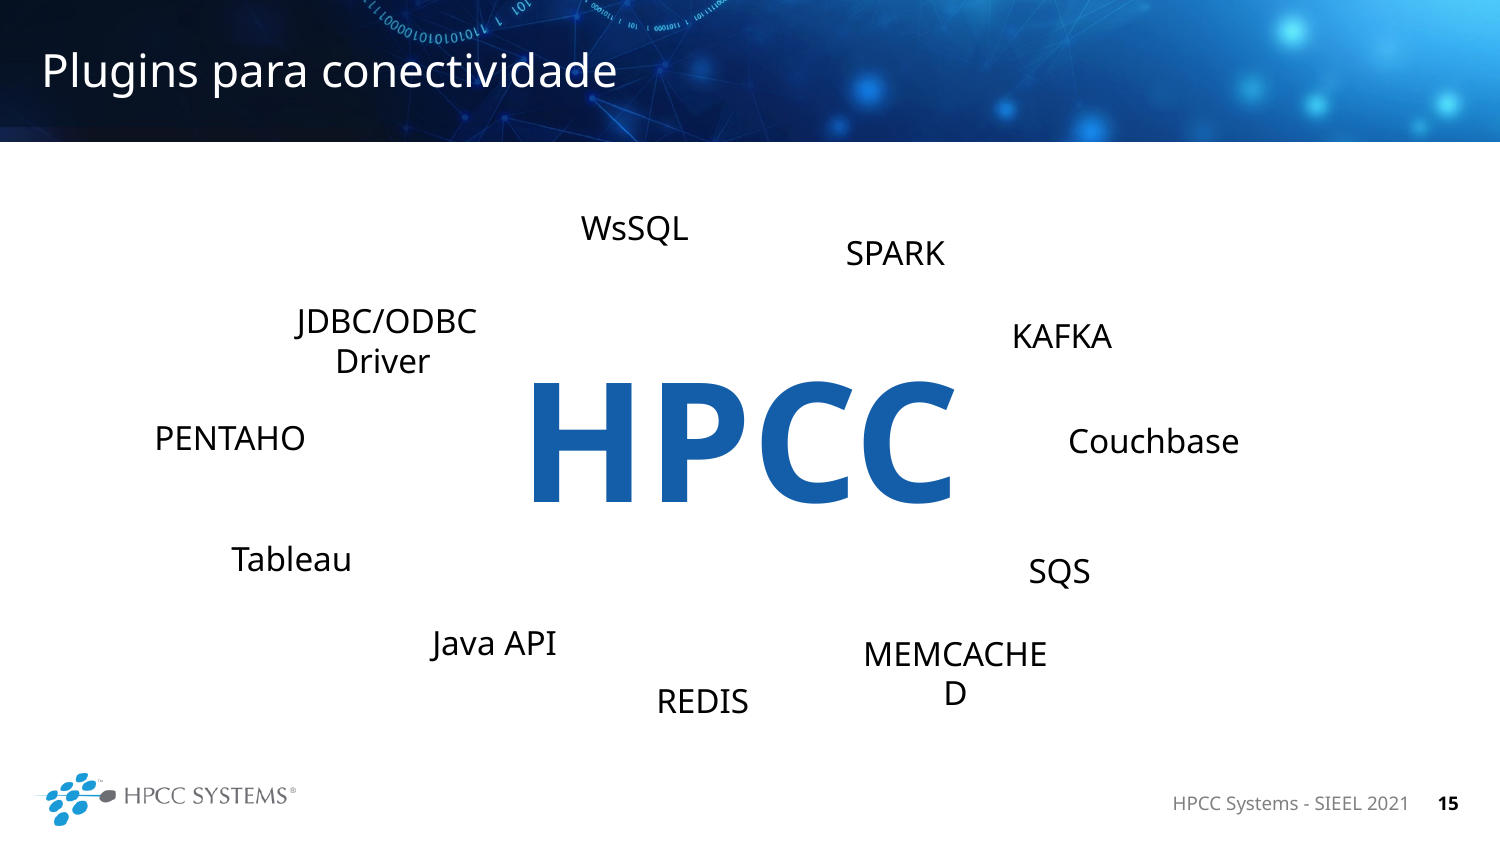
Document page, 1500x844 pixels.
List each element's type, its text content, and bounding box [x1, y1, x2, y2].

text_box KAFKA [955, 307, 1178, 363]
footer HPCC Systems - SIEEL 2021 [851, 781, 1410, 827]
text_box MEMCACHED [837, 625, 1074, 720]
text_box Java API [349, 614, 640, 670]
text_box HPCC [505, 328, 977, 544]
text_box SQS [941, 542, 1178, 597]
text_box Tableau [151, 531, 442, 586]
slide_number 15 [1410, 781, 1459, 827]
picture [0, 0, 1500, 142]
text_box JDBC/ODBC Driver [234, 292, 540, 388]
picture [28, 765, 300, 834]
text_box SPARK [755, 225, 1045, 280]
text_box REDIS [562, 672, 852, 728]
text_box PENTAHO [126, 409, 344, 465]
text_box Couchbase [1023, 413, 1294, 468]
text_box WsSQL [494, 199, 785, 255]
title Plugins para conectividade [41, 48, 1458, 156]
